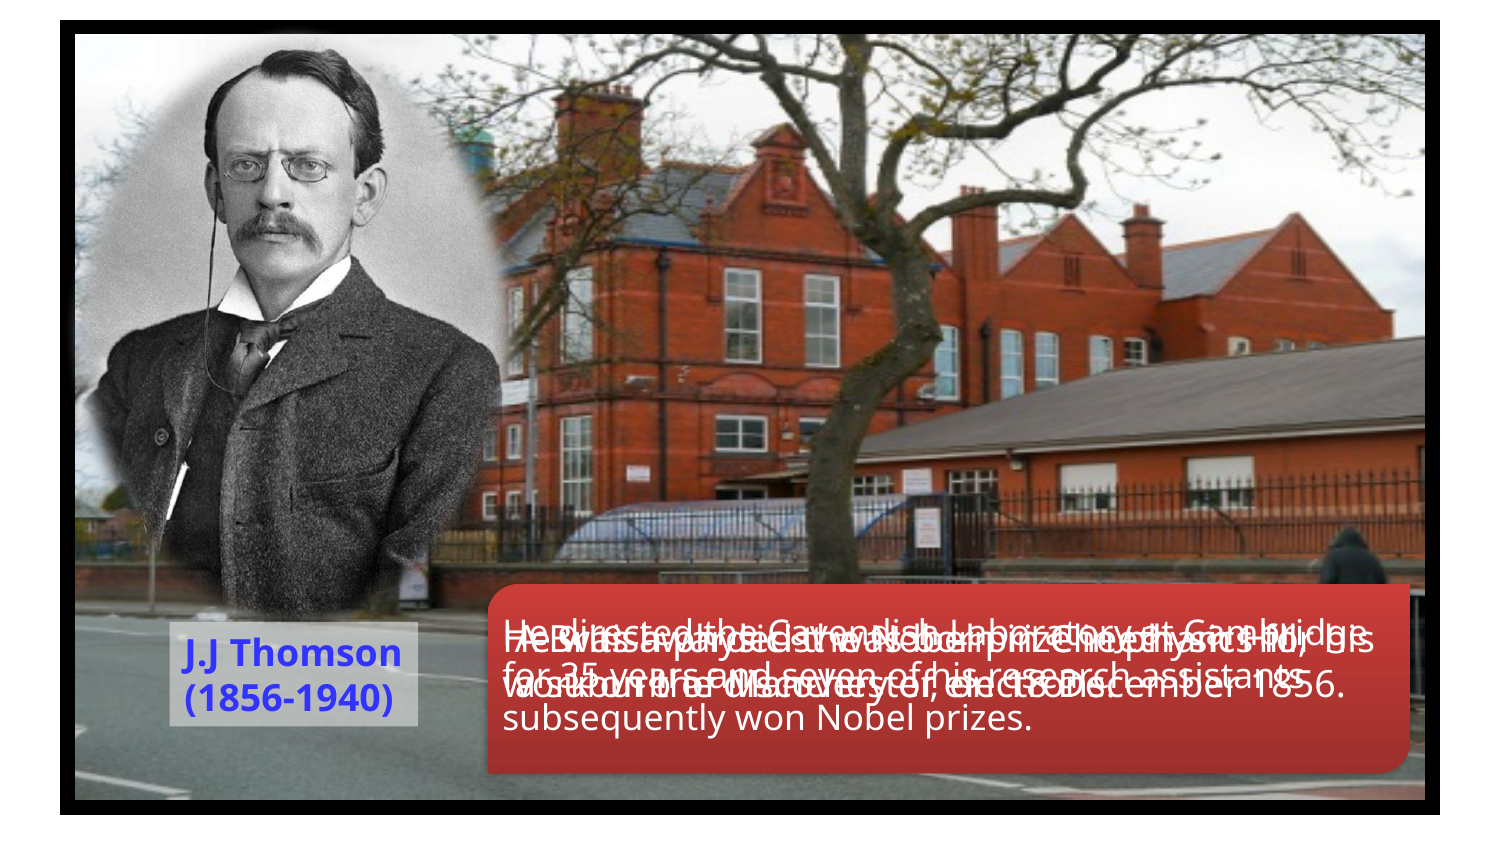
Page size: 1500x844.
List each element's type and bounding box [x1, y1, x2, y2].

picture [62, 21, 1426, 801]
